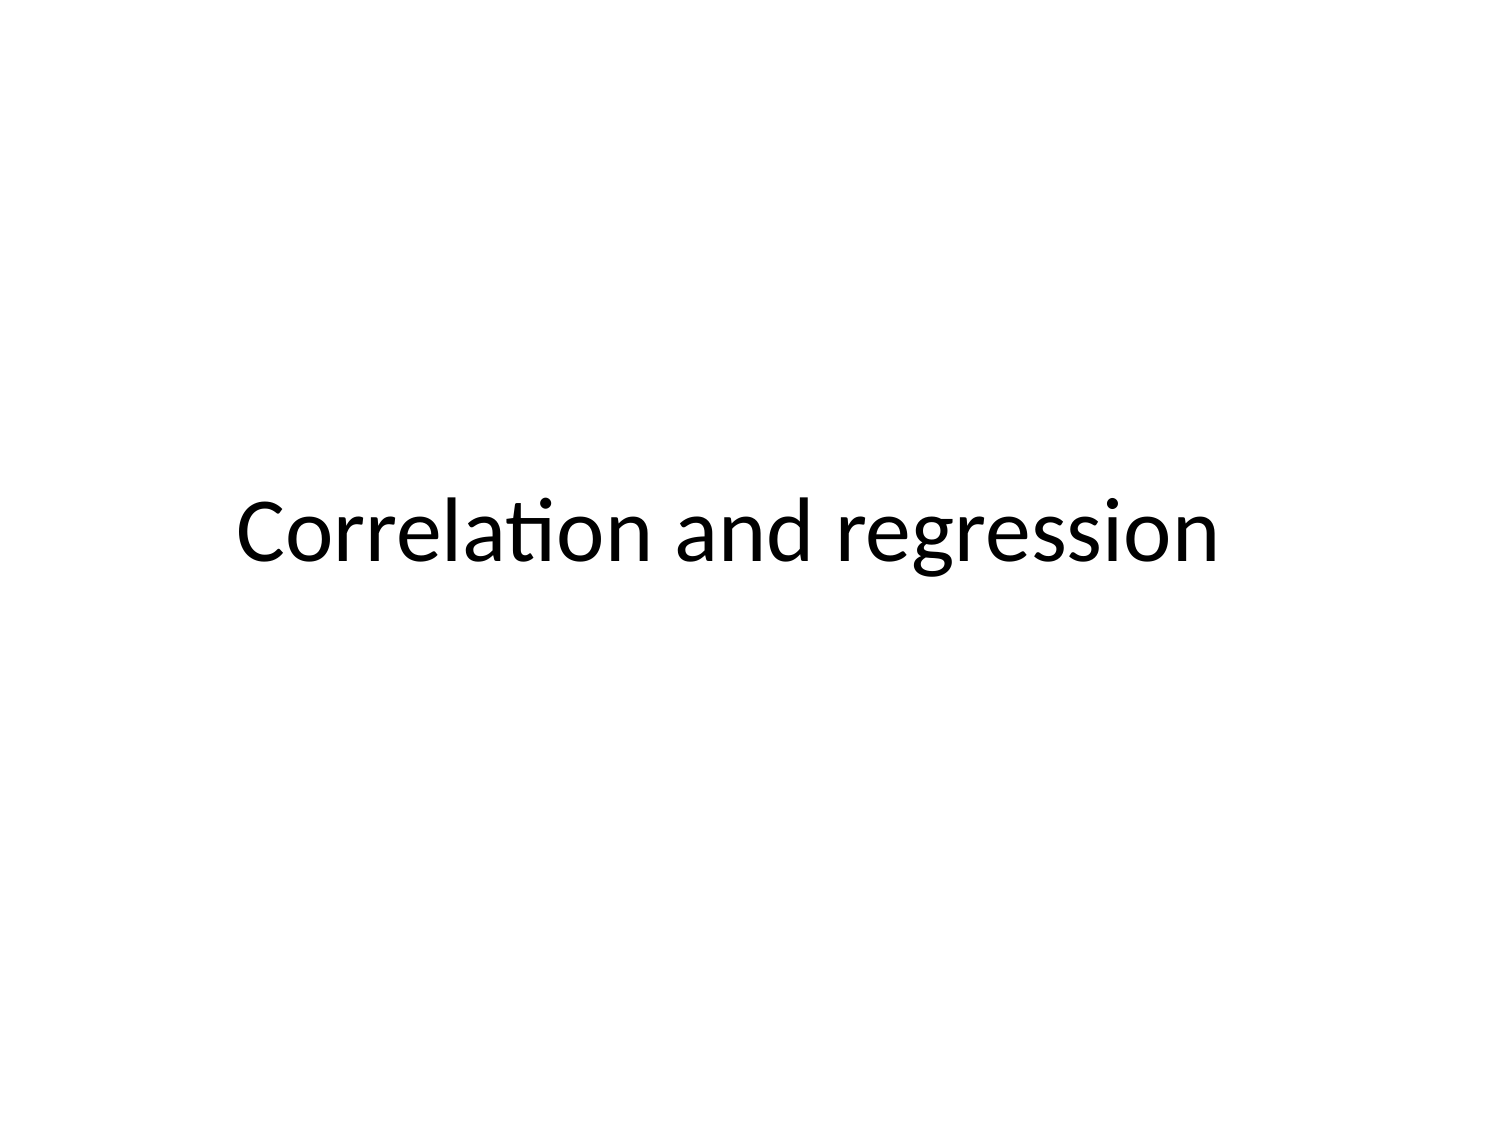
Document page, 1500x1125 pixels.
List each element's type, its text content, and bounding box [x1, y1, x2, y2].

title Correlation and regression [112, 349, 1388, 591]
